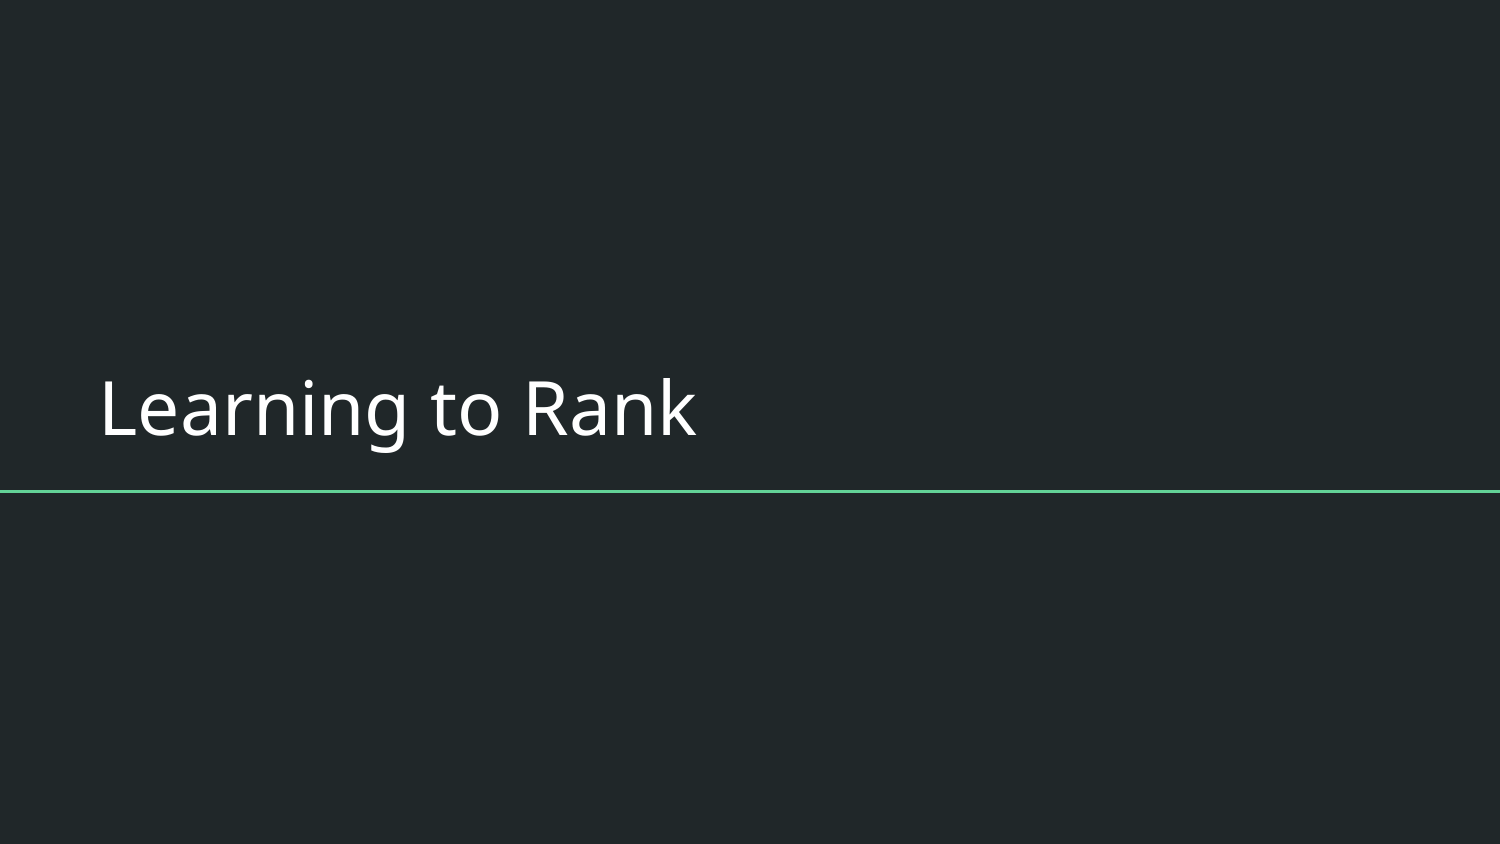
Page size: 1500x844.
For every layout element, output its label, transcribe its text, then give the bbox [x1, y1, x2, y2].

title Learning to Rank [83, 337, 1417, 466]
